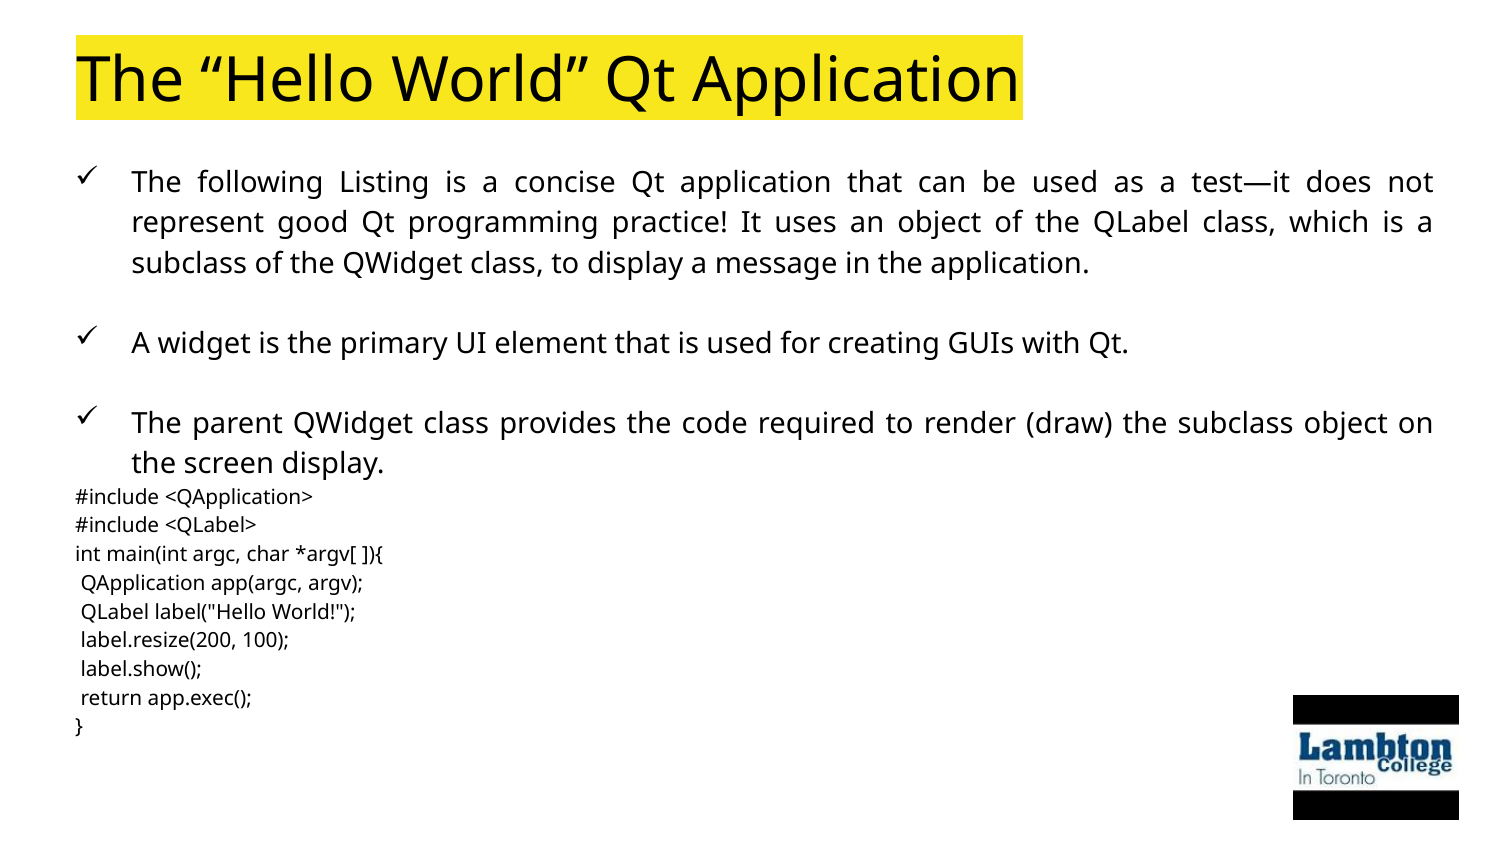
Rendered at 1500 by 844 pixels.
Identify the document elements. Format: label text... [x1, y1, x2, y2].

list The following Listing is a concise Qt application that can be used as a test—it does not represent good Qt programming practice! It uses an object of the QLabel class, which is a subclass of the QWidget class, to display a message in the application. A widget is the primary UI element that is used for creating GUIs with Qt. The parent QWidget class provides the code required to render (draw) the subclass object on the screen display. #include <QApplication> #include <QLabel> int main(int argc, char *argv[ ]){ QApplication app(argc, argv); QLabel label("Hello World!"); label.resize(200, 100); label.show(); return app.exec(); } [41, 143, 1450, 844]
picture [1293, 694, 1459, 820]
title The “Hello World” Qt Application [60, 24, 1459, 119]
